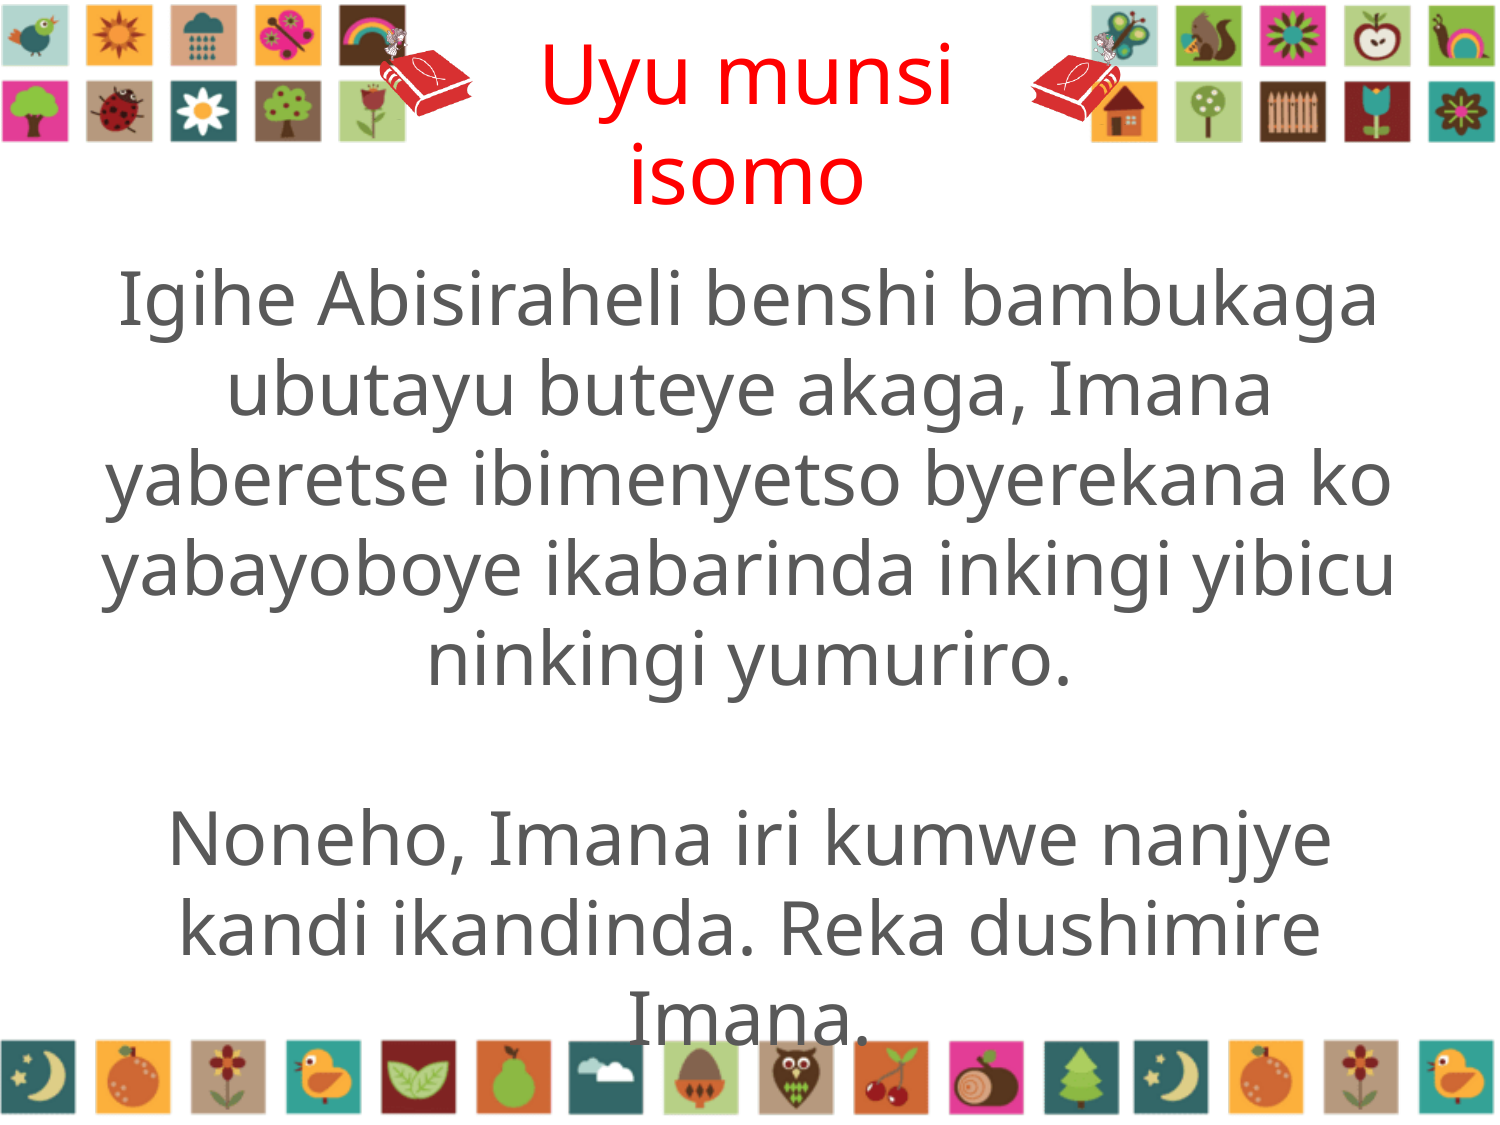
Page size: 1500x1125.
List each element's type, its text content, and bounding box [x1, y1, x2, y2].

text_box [0, 1028, 1500, 1118]
text_box Uyu munsi isomo [414, 13, 1080, 229]
text_box Igihe Abisiraheli benshi bambukaga ubutayu buteye akaga, Imana yaberetse ibimenyetso byerekana ko yabayoboye ikabarinda inkingi yibicu ninkingi yumuriro. Noneho, Imana iri kumwe nanjye kandi ikandinda. Reka dushimire Imana. [76, 243, 1424, 1027]
picture [0, 3, 505, 150]
picture [998, 3, 1500, 150]
